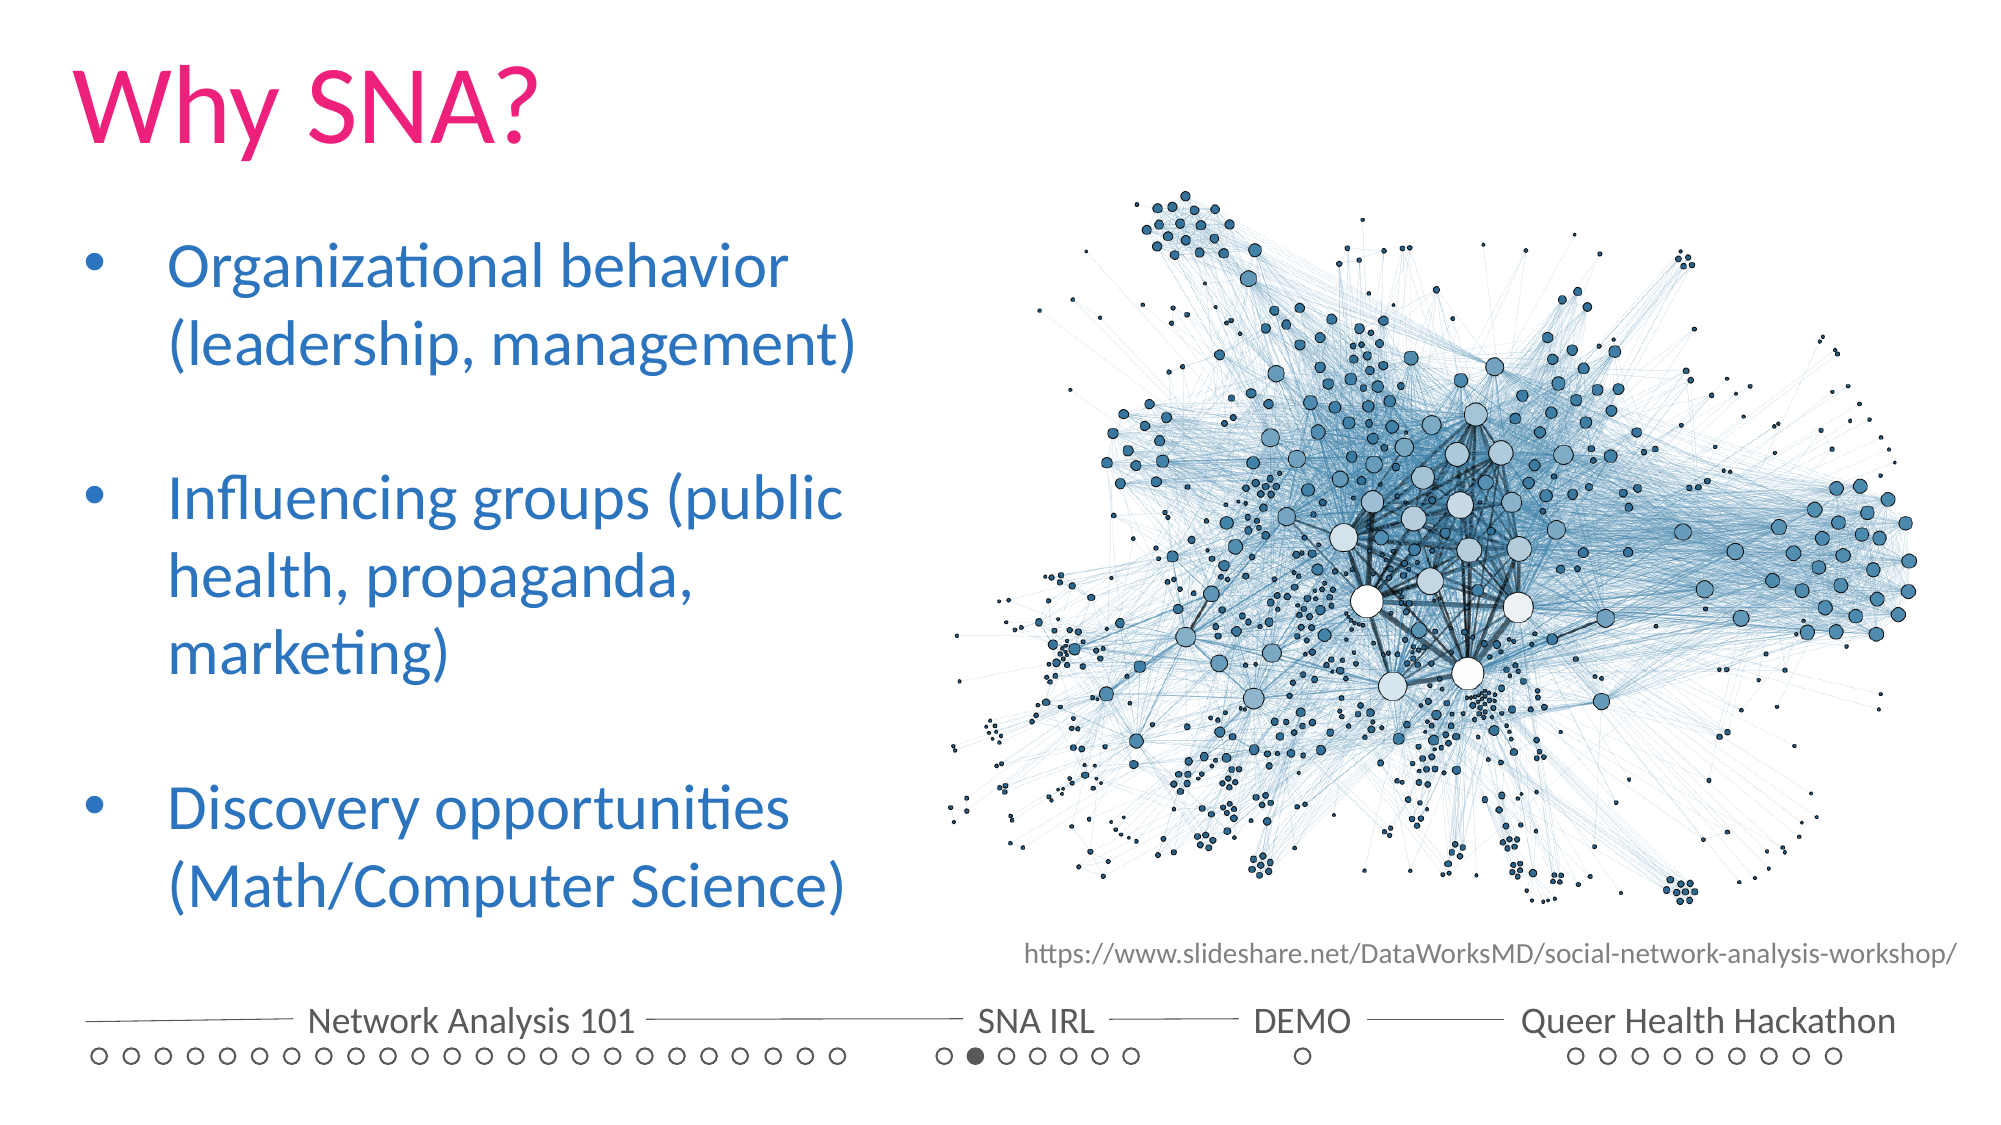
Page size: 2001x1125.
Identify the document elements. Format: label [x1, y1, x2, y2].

text_box [218, 1047, 237, 1066]
text_box [58, 23, 560, 174]
text_box [68, 215, 988, 928]
text_box [1122, 1047, 1140, 1066]
text_box [90, 1047, 109, 1066]
text_box [764, 1047, 783, 1066]
text_box [935, 1047, 954, 1066]
text_box [1506, 988, 1912, 1066]
text_box [154, 1047, 173, 1066]
picture [931, 174, 1934, 922]
text_box [1009, 927, 1973, 977]
text_box [186, 1047, 205, 1066]
text_box [731, 1047, 750, 1066]
text_box [250, 1047, 269, 1066]
text_box [700, 1047, 718, 1066]
text_box [668, 1047, 686, 1066]
text_box [122, 1047, 141, 1066]
text_box [282, 988, 1504, 1066]
text_box [796, 1047, 815, 1066]
text_box [828, 1047, 847, 1066]
